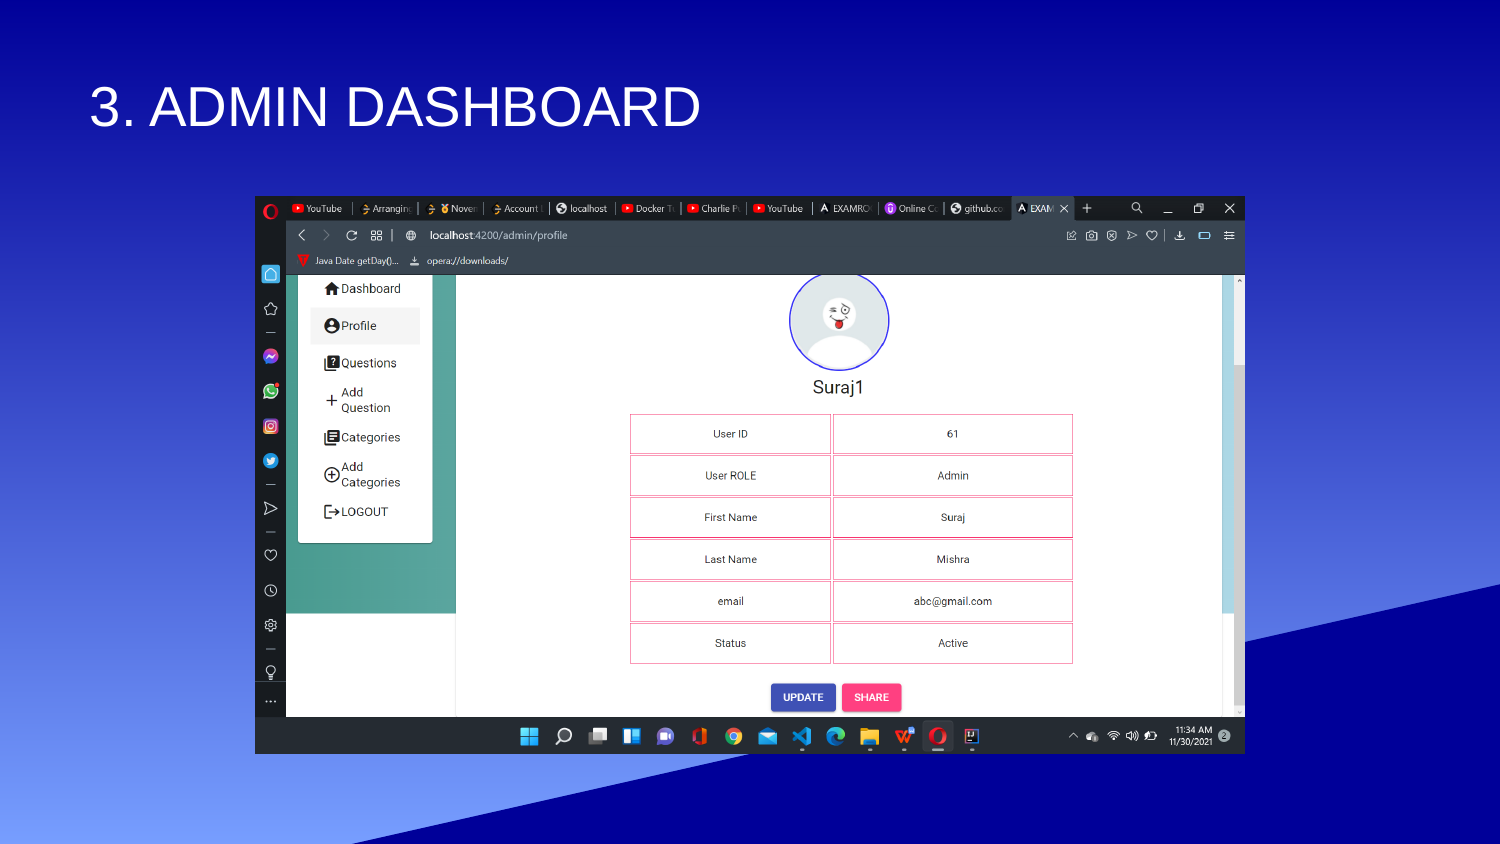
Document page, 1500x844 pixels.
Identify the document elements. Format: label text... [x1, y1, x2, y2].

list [254, 196, 1245, 754]
title 3. ADMIN DASHBOARD [74, 33, 1426, 175]
